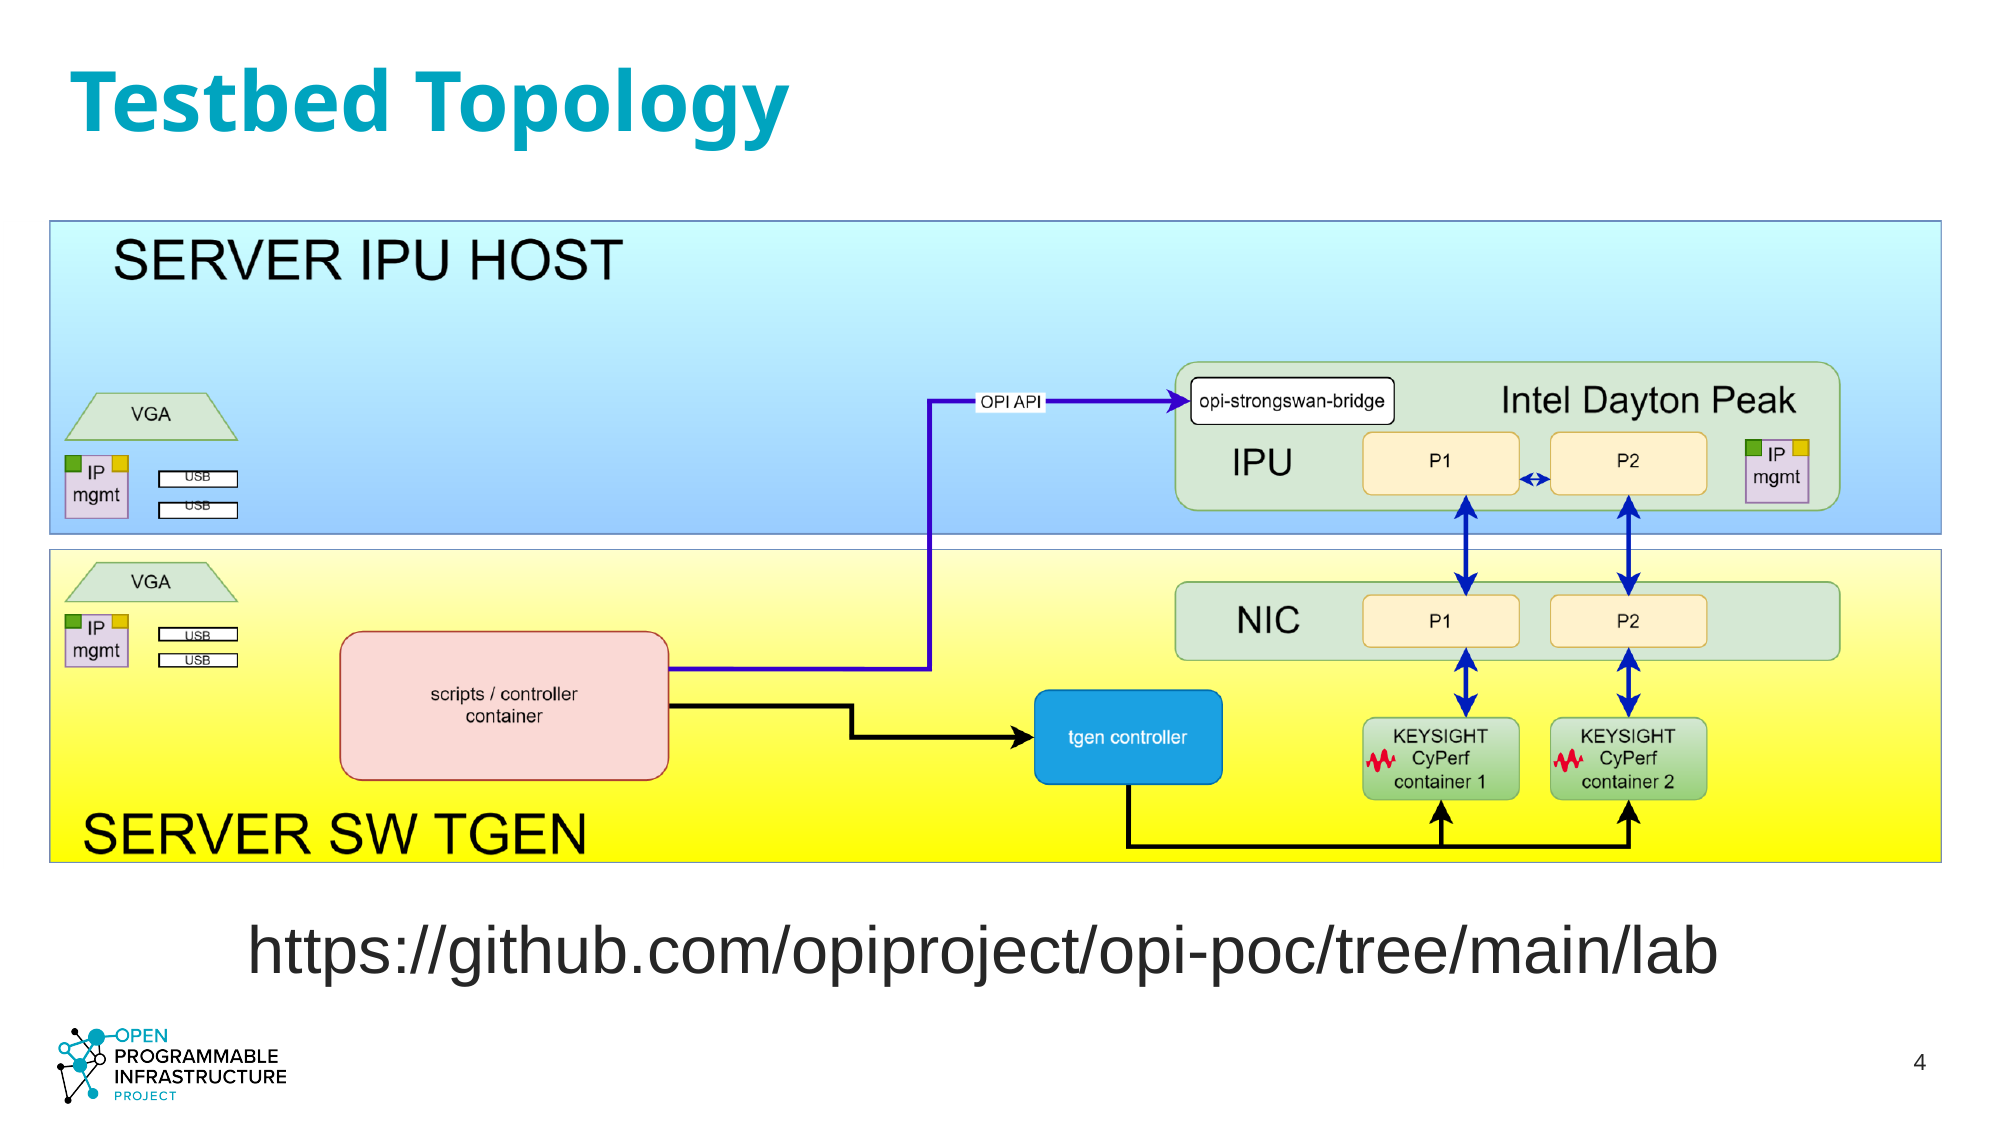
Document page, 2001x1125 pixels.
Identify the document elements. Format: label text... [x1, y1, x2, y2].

picture [57, 1028, 286, 1104]
picture [2, 220, 1942, 869]
title Testbed Topology [69, 60, 1931, 217]
slide_number 4 [1821, 1040, 1942, 1087]
text_box https://github.com/opiproject/opi-poc/tree/main/lab [232, 899, 1767, 995]
